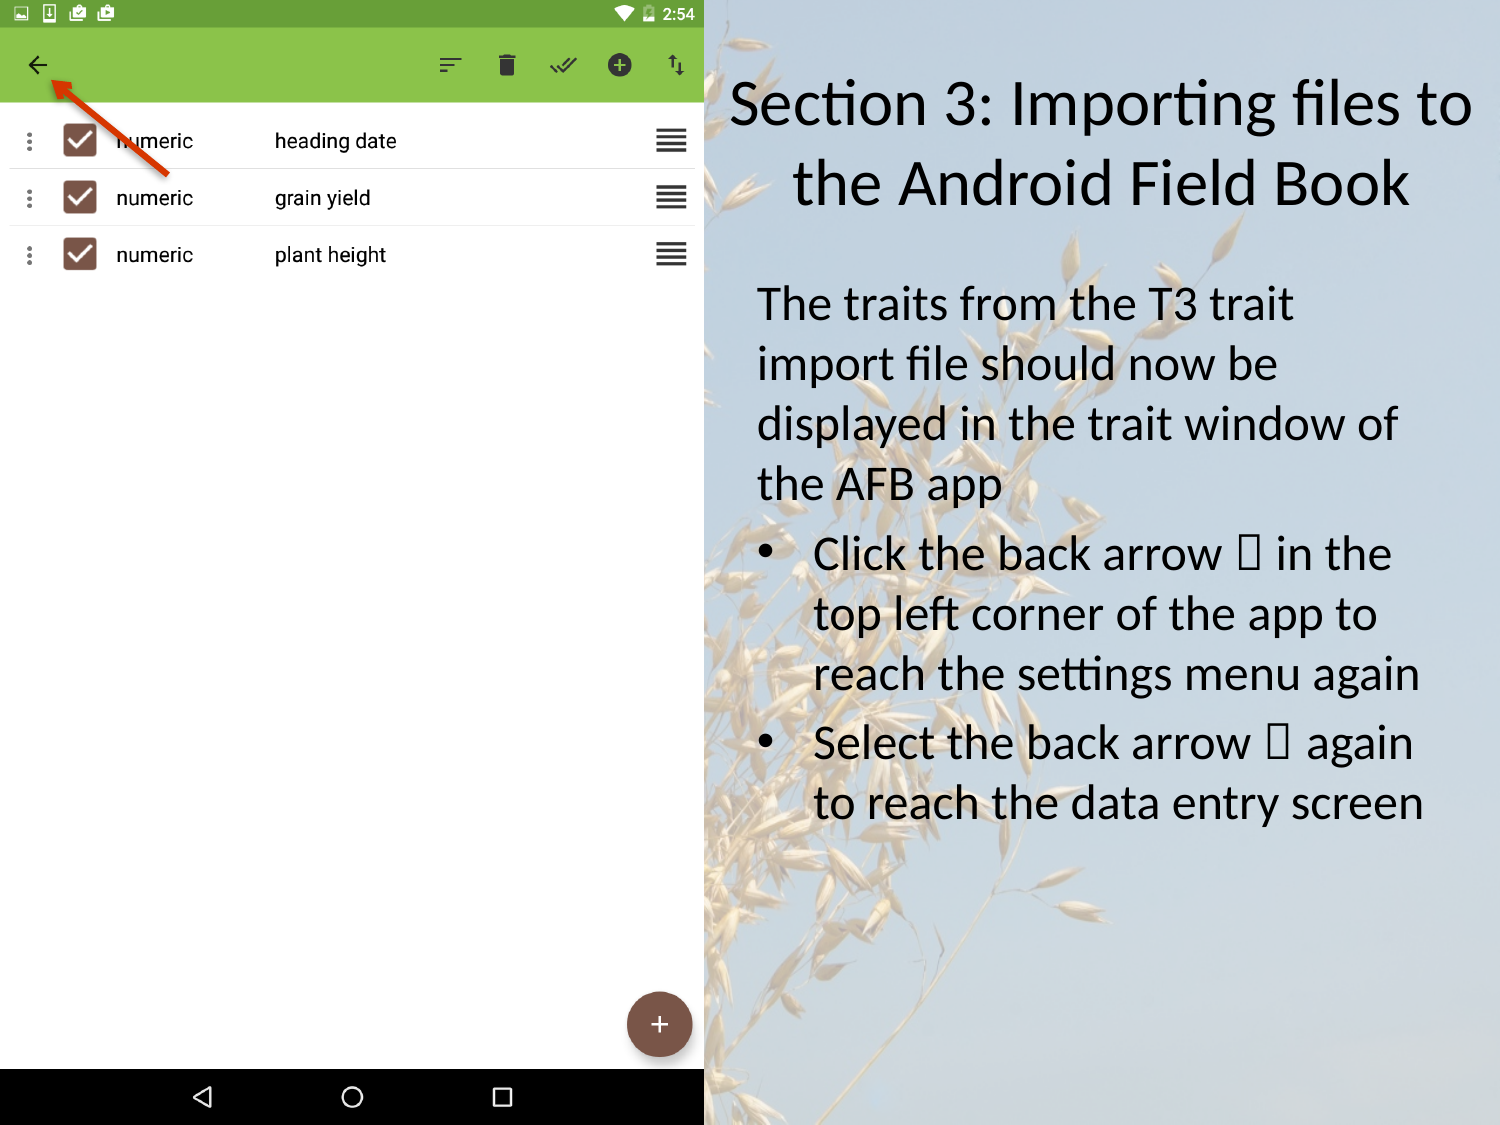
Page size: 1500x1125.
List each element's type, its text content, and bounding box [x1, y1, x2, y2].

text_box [50, 79, 169, 176]
text_box The traits from the T3 trait import file should now be displayed in the trait window of the AFB app Click the back arrow  in the top left corner of the app to reach the settings menu again Select the back arrow  again to reach the data entry screen [741, 262, 1443, 1005]
text_box Section 3: Importing files to the Android Field Book [707, 45, 1500, 233]
picture [0, 0, 704, 1125]
